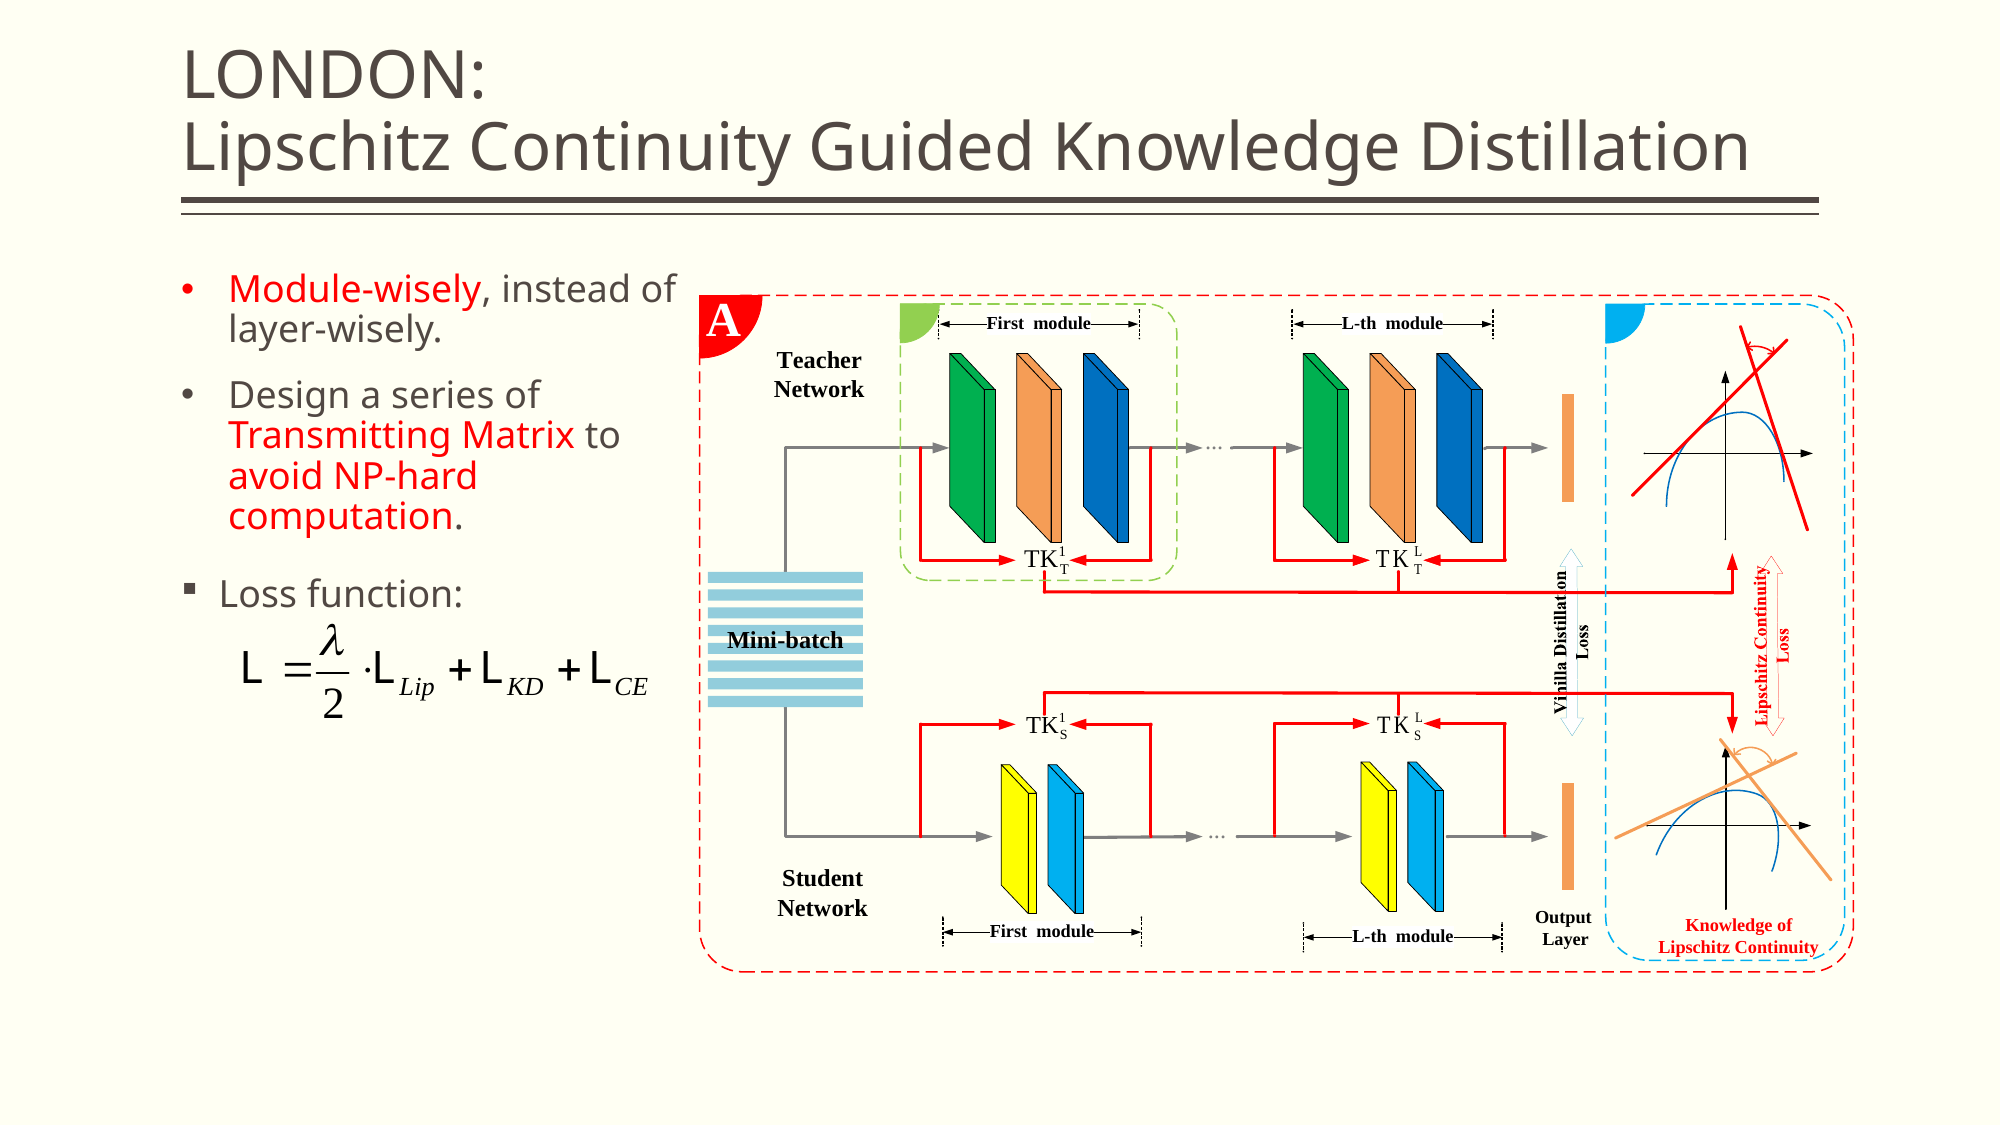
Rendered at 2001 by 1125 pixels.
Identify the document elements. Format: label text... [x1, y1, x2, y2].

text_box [232, 613, 656, 729]
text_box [444, 290, 1855, 981]
title LONDON: Lipschitz Continuity Guided Knowledge Distillation [181, 12, 1819, 193]
list Module-wisely, instead of layer-wisely. Design a series of Transmitting Matrix to avoid NP-hard computation. Loss function: [181, 262, 683, 1013]
